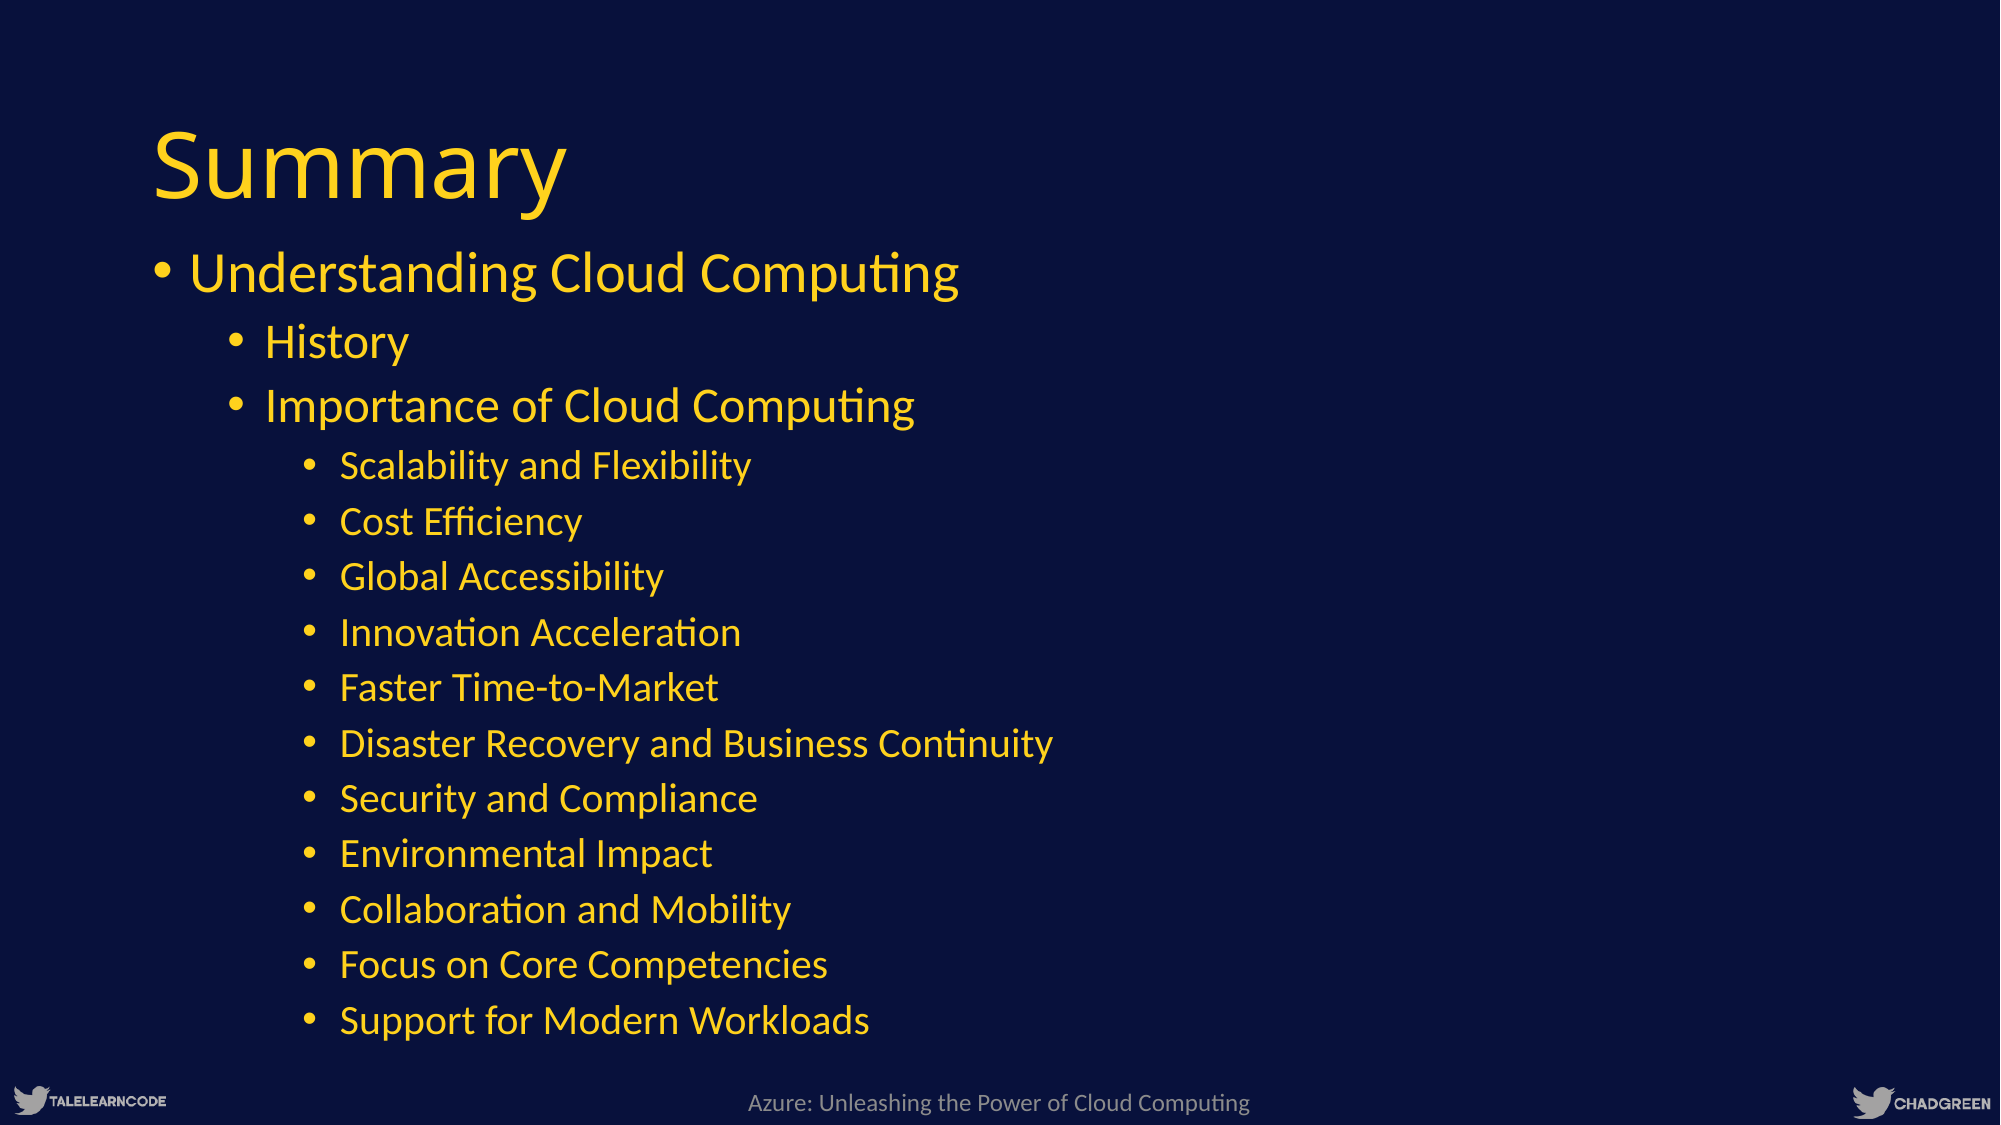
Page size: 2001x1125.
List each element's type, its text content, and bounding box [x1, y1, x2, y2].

title Summary [137, 59, 1863, 234]
list Understanding Cloud Computing History Importance of Cloud Computing Scalability and Flexibility Cost Efficiency Global Accessibility Innovation Acceleration Faster Time-to-Market Disaster Recovery and Business Continuity Security and Compliance Environmental Impact Collaboration and Mobility Focus on Core Competencies Support for Modern Workloads [137, 234, 1863, 1052]
